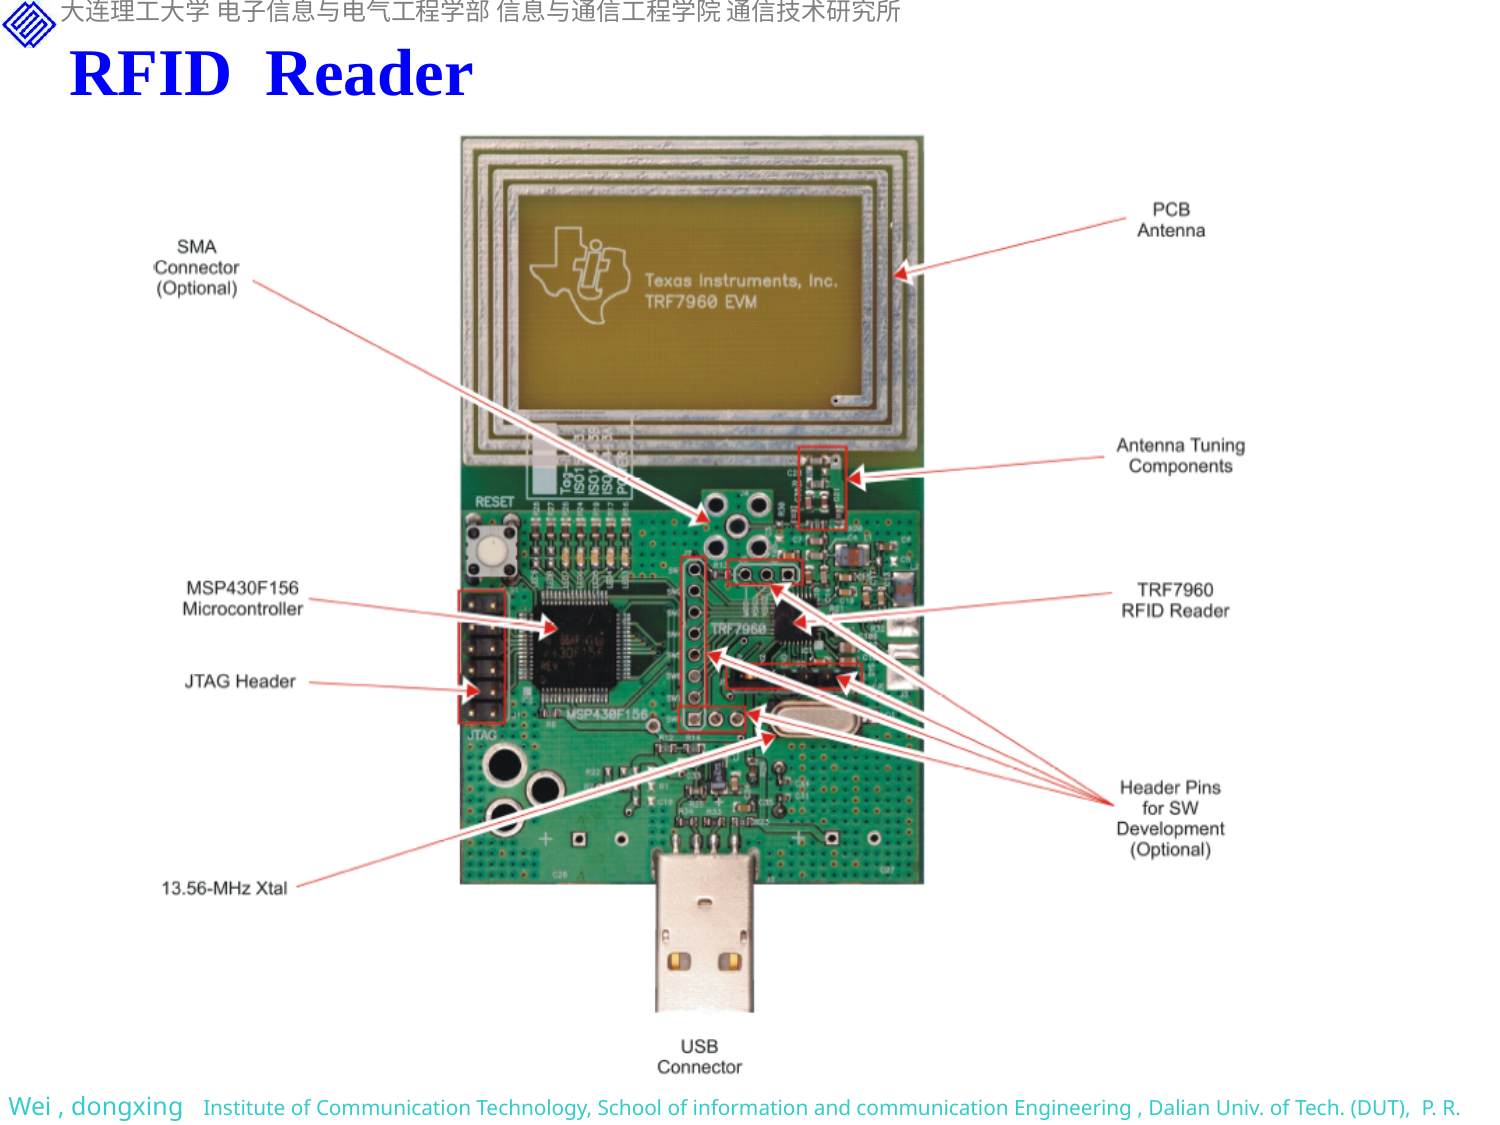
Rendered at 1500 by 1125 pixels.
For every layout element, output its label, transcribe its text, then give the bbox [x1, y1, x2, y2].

picture [152, 116, 1266, 1078]
title RFID Reader [37, 37, 888, 100]
picture [0, 0, 59, 49]
